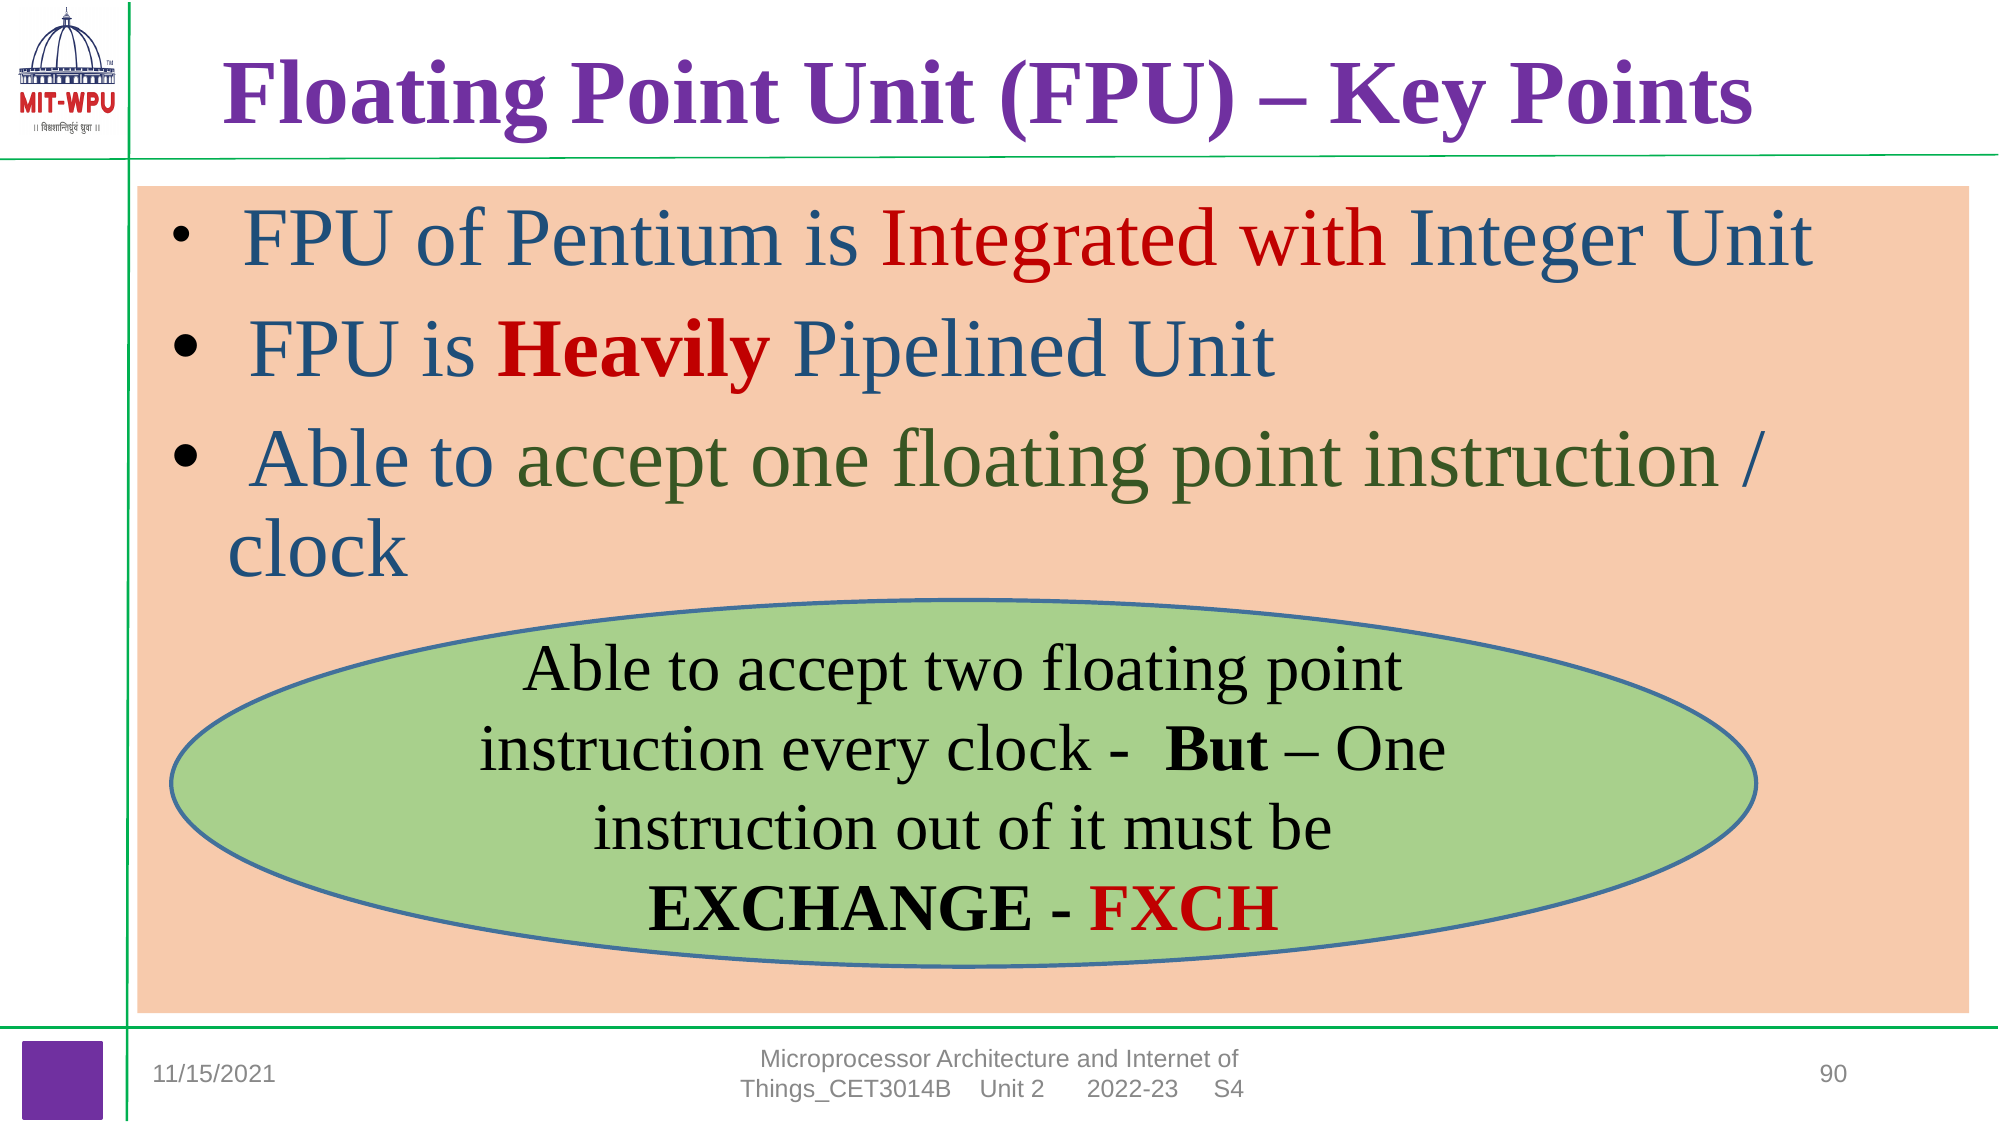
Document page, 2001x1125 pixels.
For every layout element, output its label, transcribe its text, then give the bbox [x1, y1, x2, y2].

title Floating Point Unit (FPU) – Key Points [135, 22, 1852, 152]
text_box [135, 154, 1999, 160]
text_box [126, 1039, 130, 1122]
picture [18, 7, 126, 135]
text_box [0, 154, 121, 160]
text_box [23, 1042, 102, 1118]
slide_number ‹#› [1412, 1042, 1863, 1103]
list FPU of Pentium is Integrated with Integer Unit FPU is Heavily Pipelined Unit Able to accept one floating point instruction / clock [137, 186, 1970, 1014]
text_box Able to accept two floating point instruction every clock - But – One instruction out of it must be EXCHANGE - FXCH [171, 600, 1757, 967]
footer Microprocessor Architecture and Internet of Things_CET3014B Unit 2 2022-23 S4 [662, 1042, 1338, 1103]
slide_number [137, 1042, 588, 1103]
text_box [126, 1, 130, 1026]
